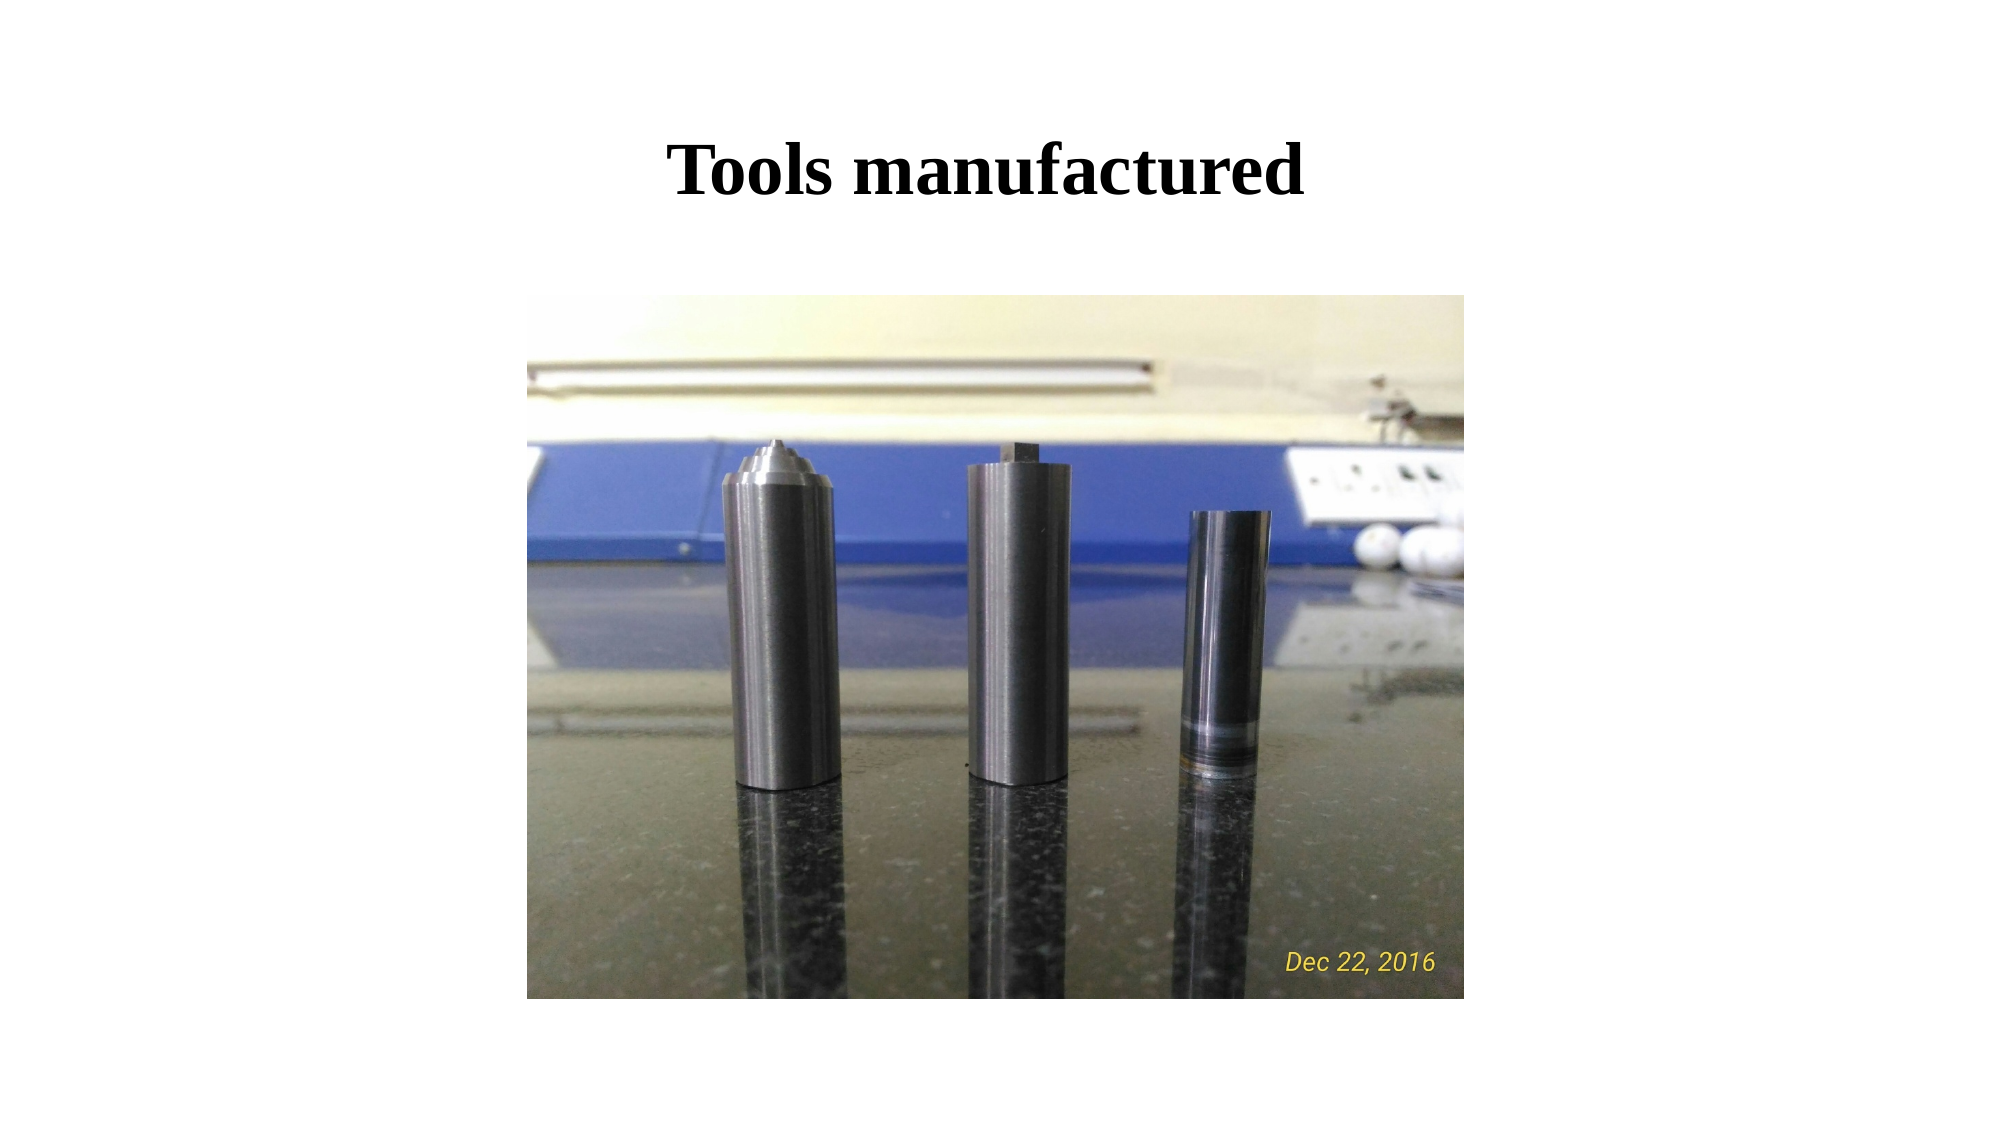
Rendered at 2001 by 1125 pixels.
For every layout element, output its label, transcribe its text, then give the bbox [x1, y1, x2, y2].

picture [527, 295, 1464, 999]
text_box Tools manufactured [527, 111, 1464, 217]
